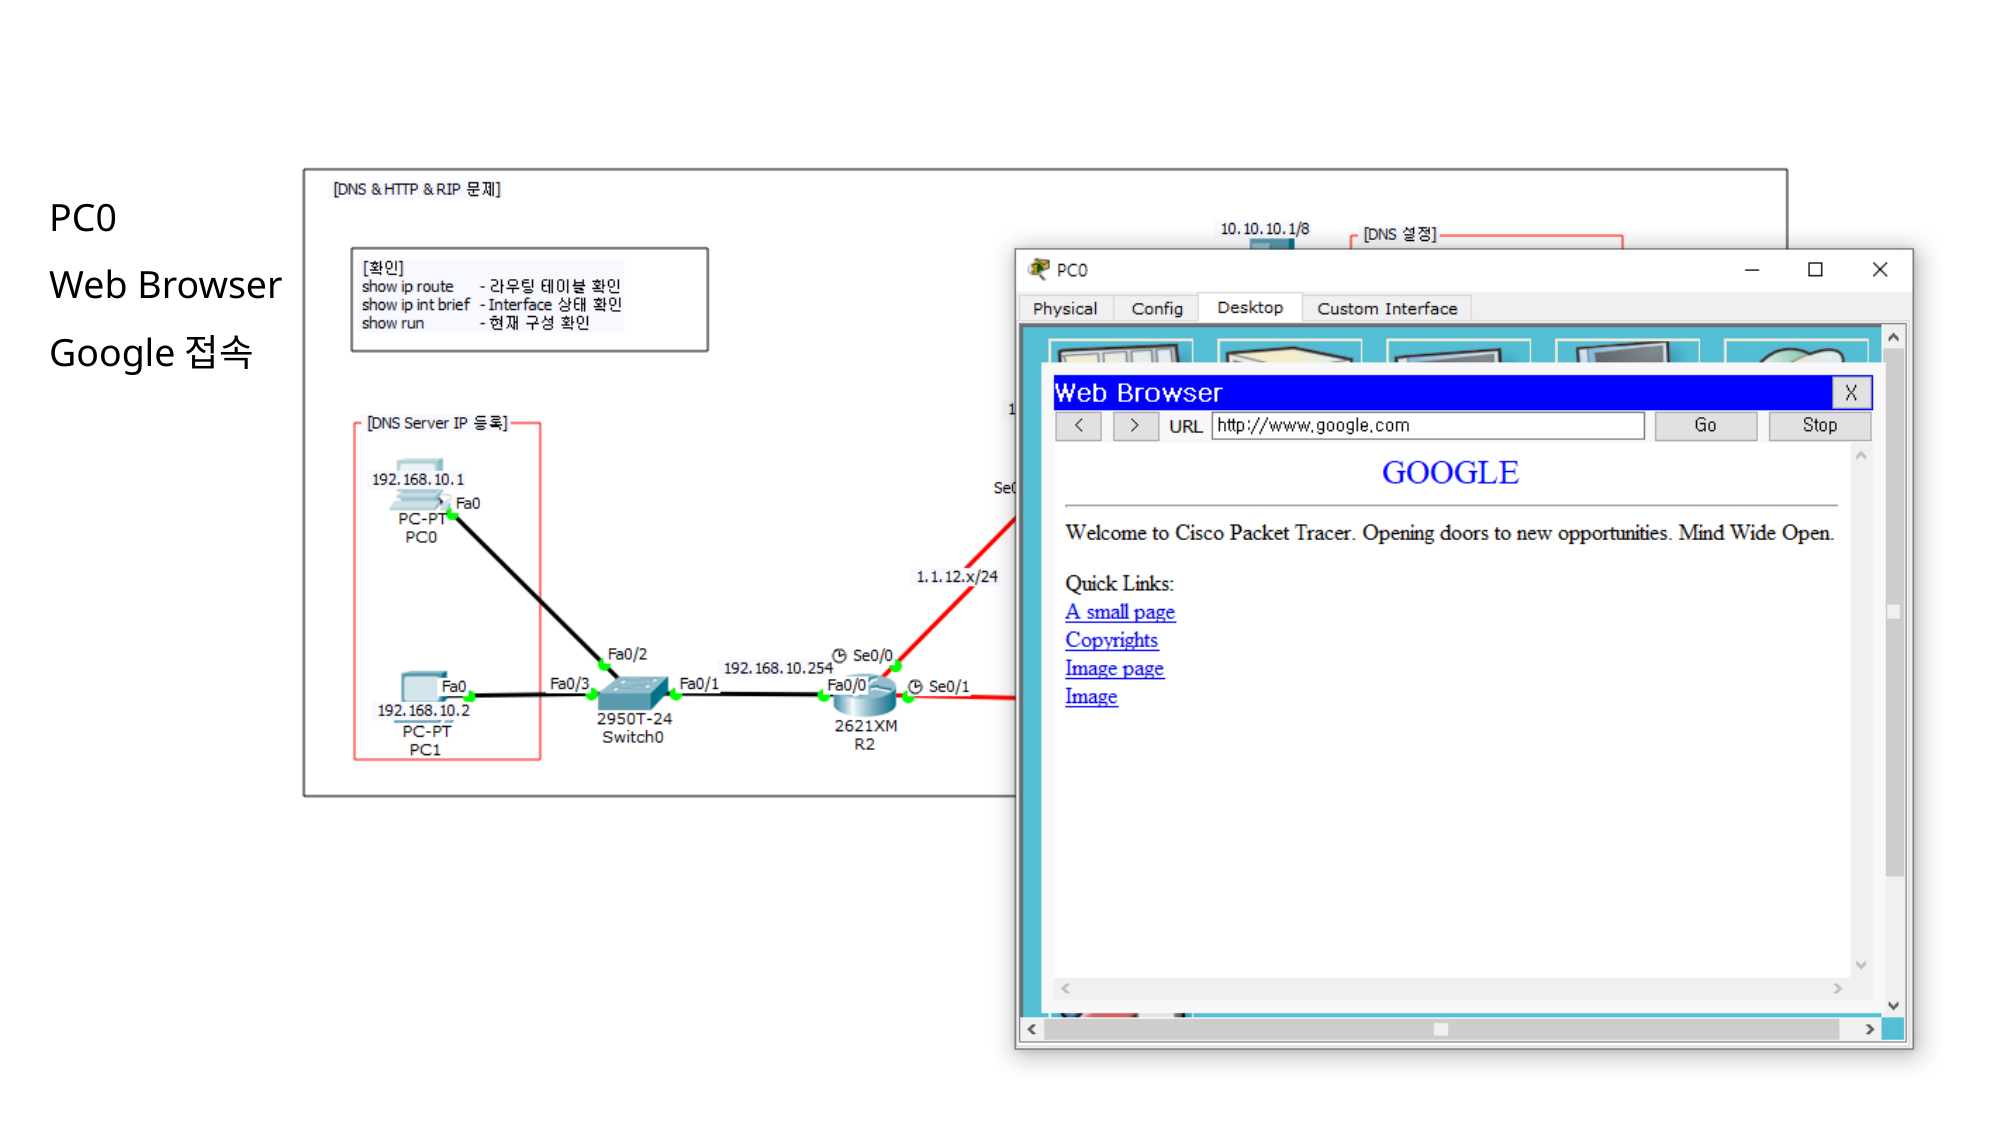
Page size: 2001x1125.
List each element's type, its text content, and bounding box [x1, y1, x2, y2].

picture [221, 109, 2000, 1095]
text_box PC0 Web Browser Google접속 [34, 163, 221, 381]
